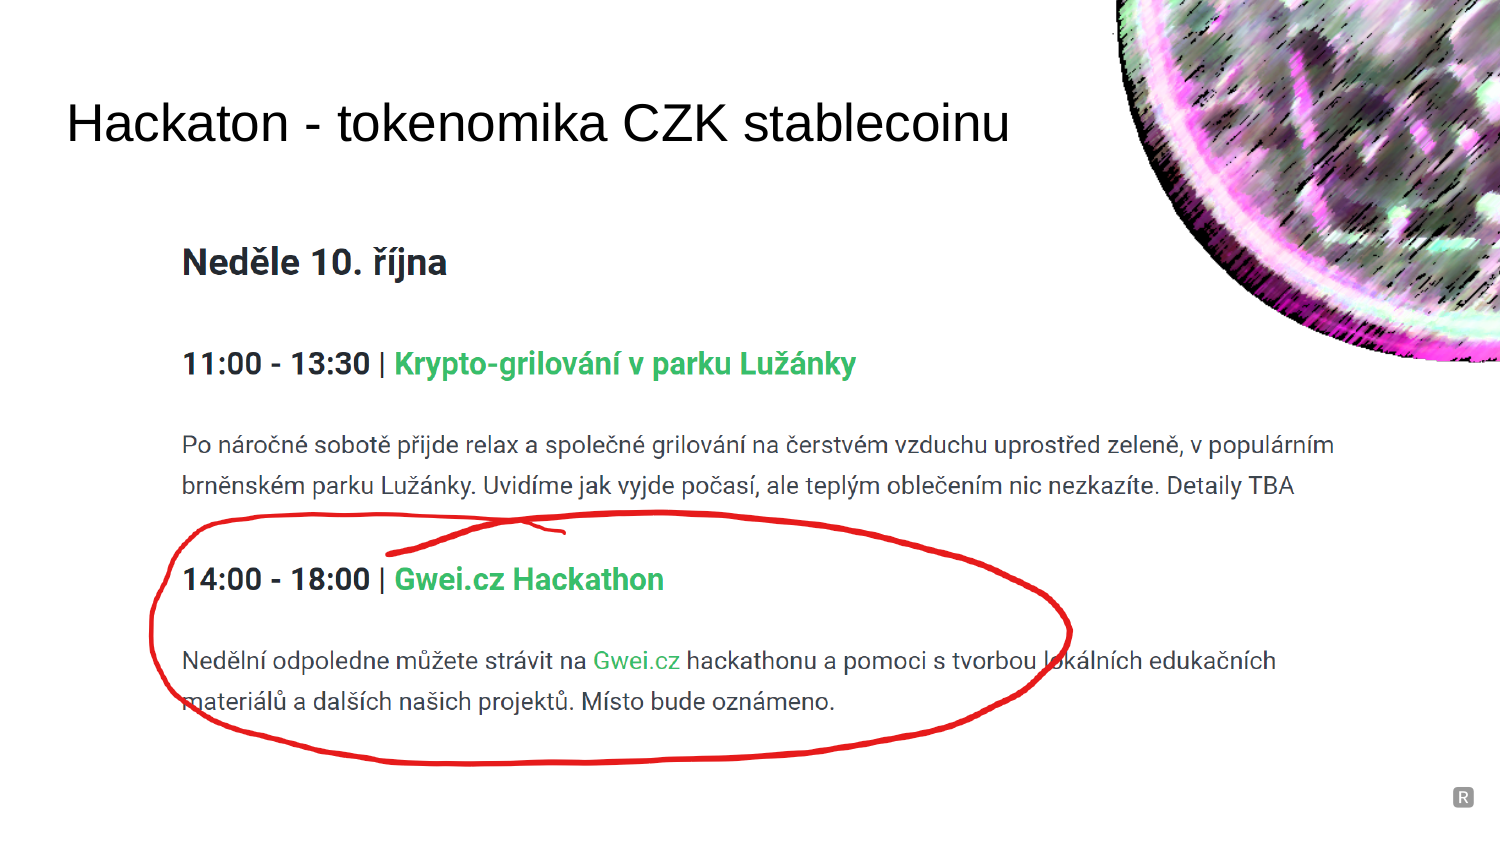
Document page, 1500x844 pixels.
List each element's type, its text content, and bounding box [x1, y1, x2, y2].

picture [127, 0, 1500, 777]
title Hackaton - tokenomika CZK stablecoinu [51, 72, 1044, 167]
